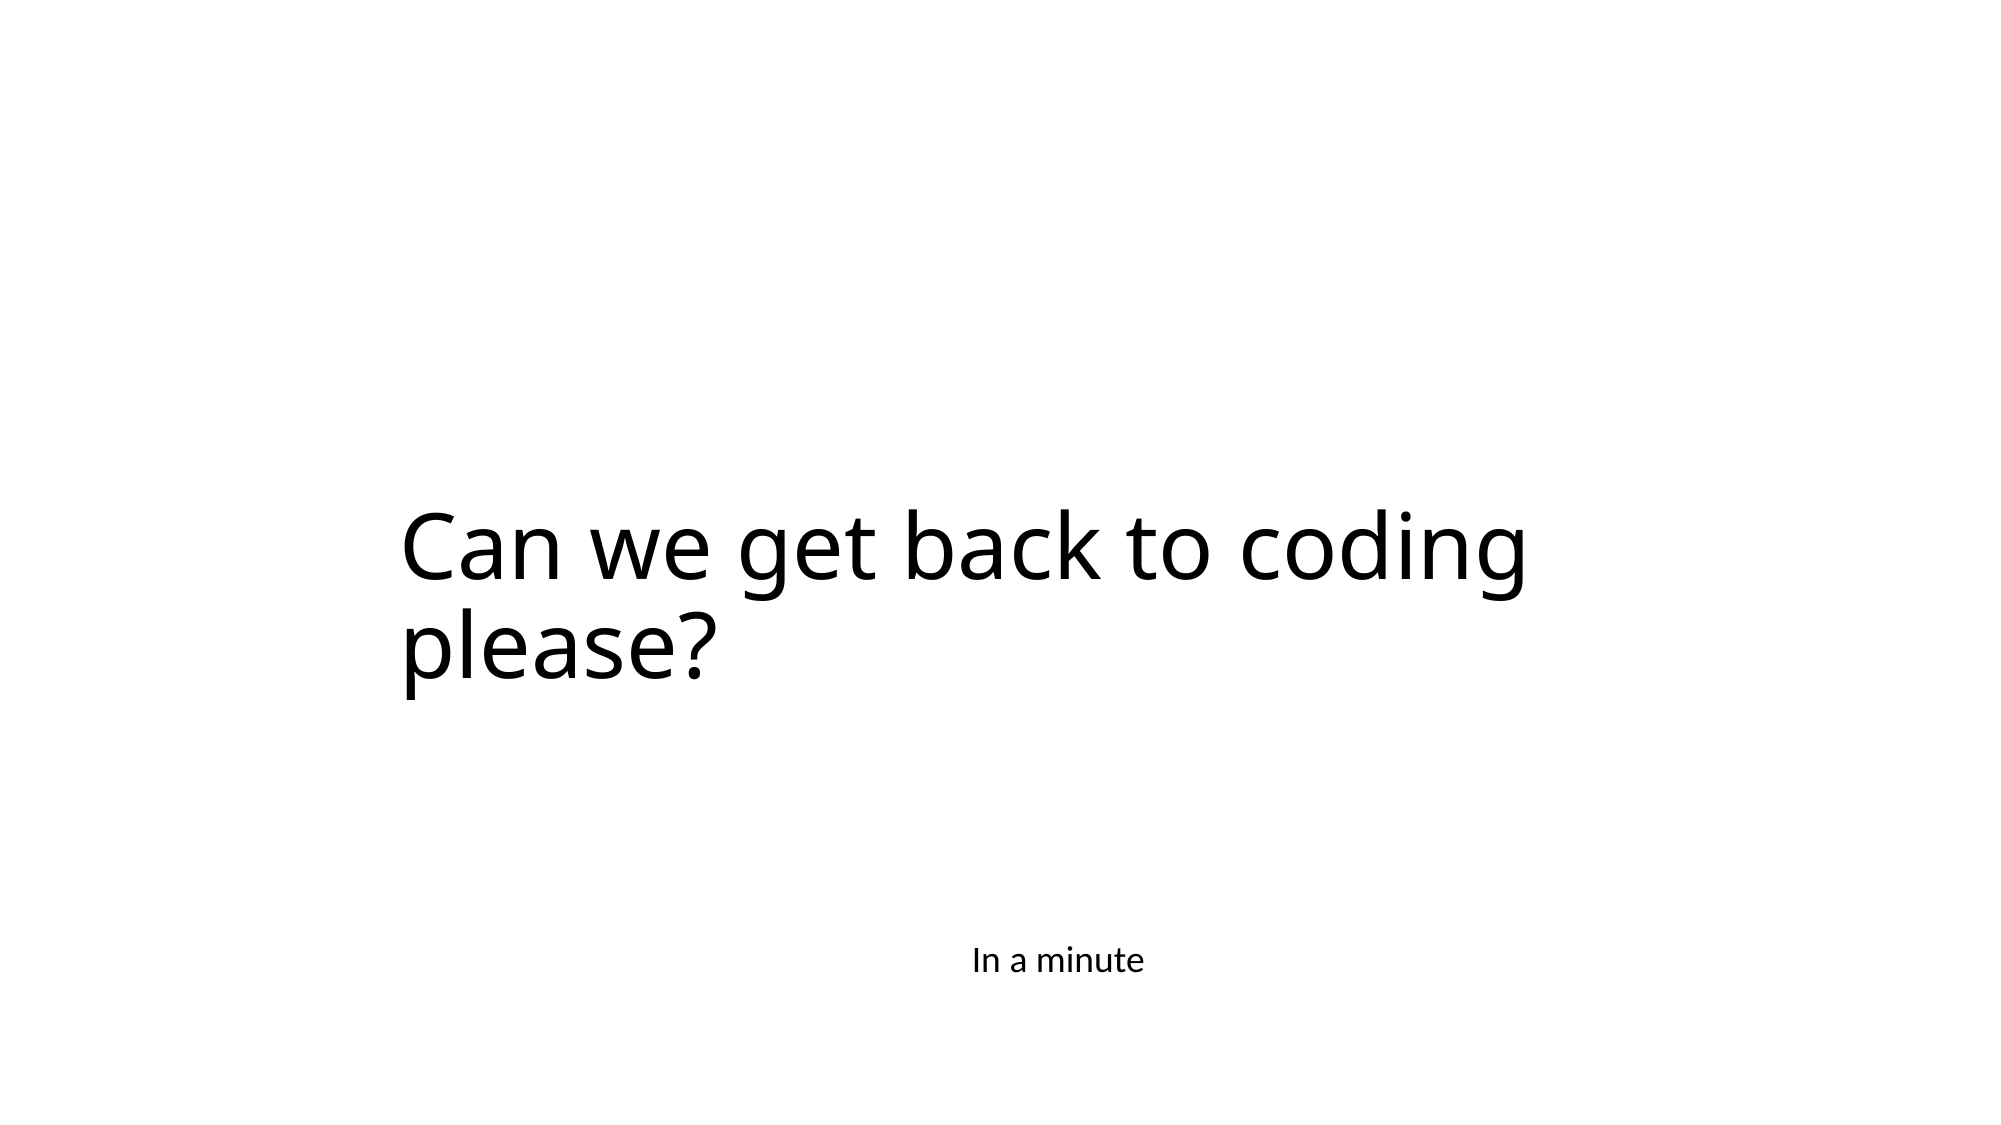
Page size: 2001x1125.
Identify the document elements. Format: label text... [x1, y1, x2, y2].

title Can we get back to coding please? [384, 490, 1713, 708]
text_box In a minute [957, 927, 1161, 987]
